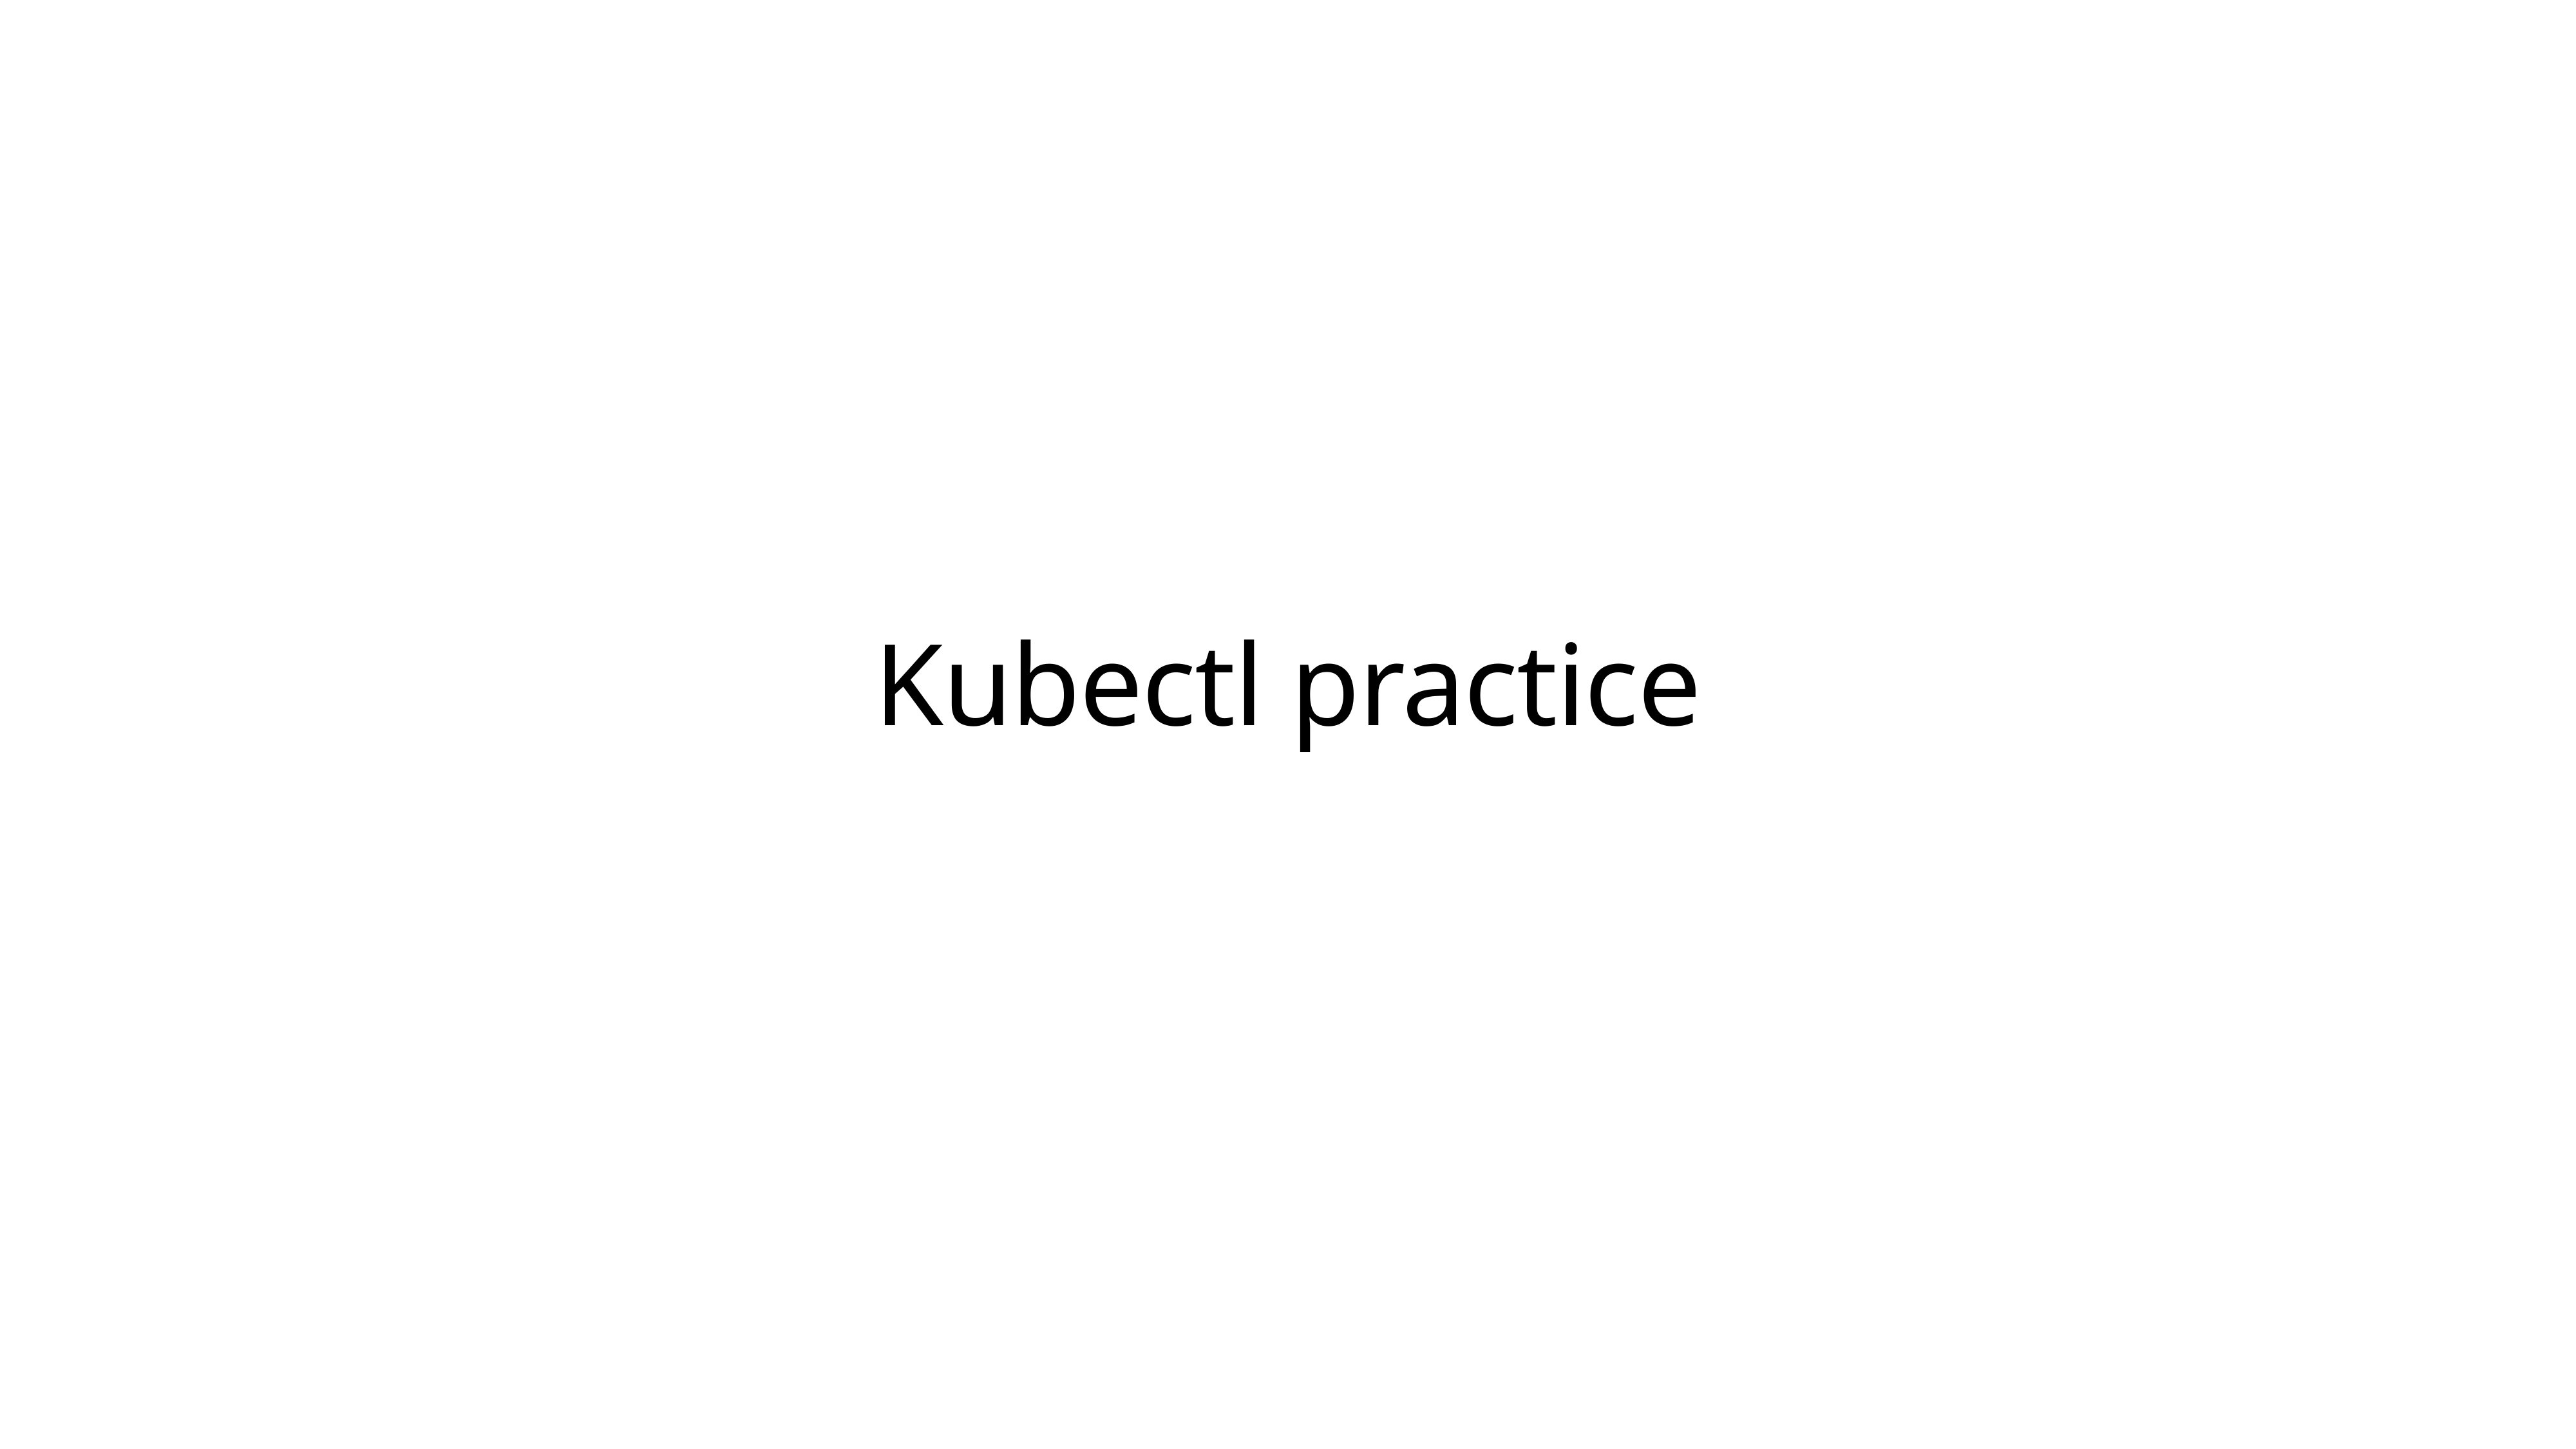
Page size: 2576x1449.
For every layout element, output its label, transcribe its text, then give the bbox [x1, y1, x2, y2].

title Kubectl practice [128, 632, 2448, 817]
